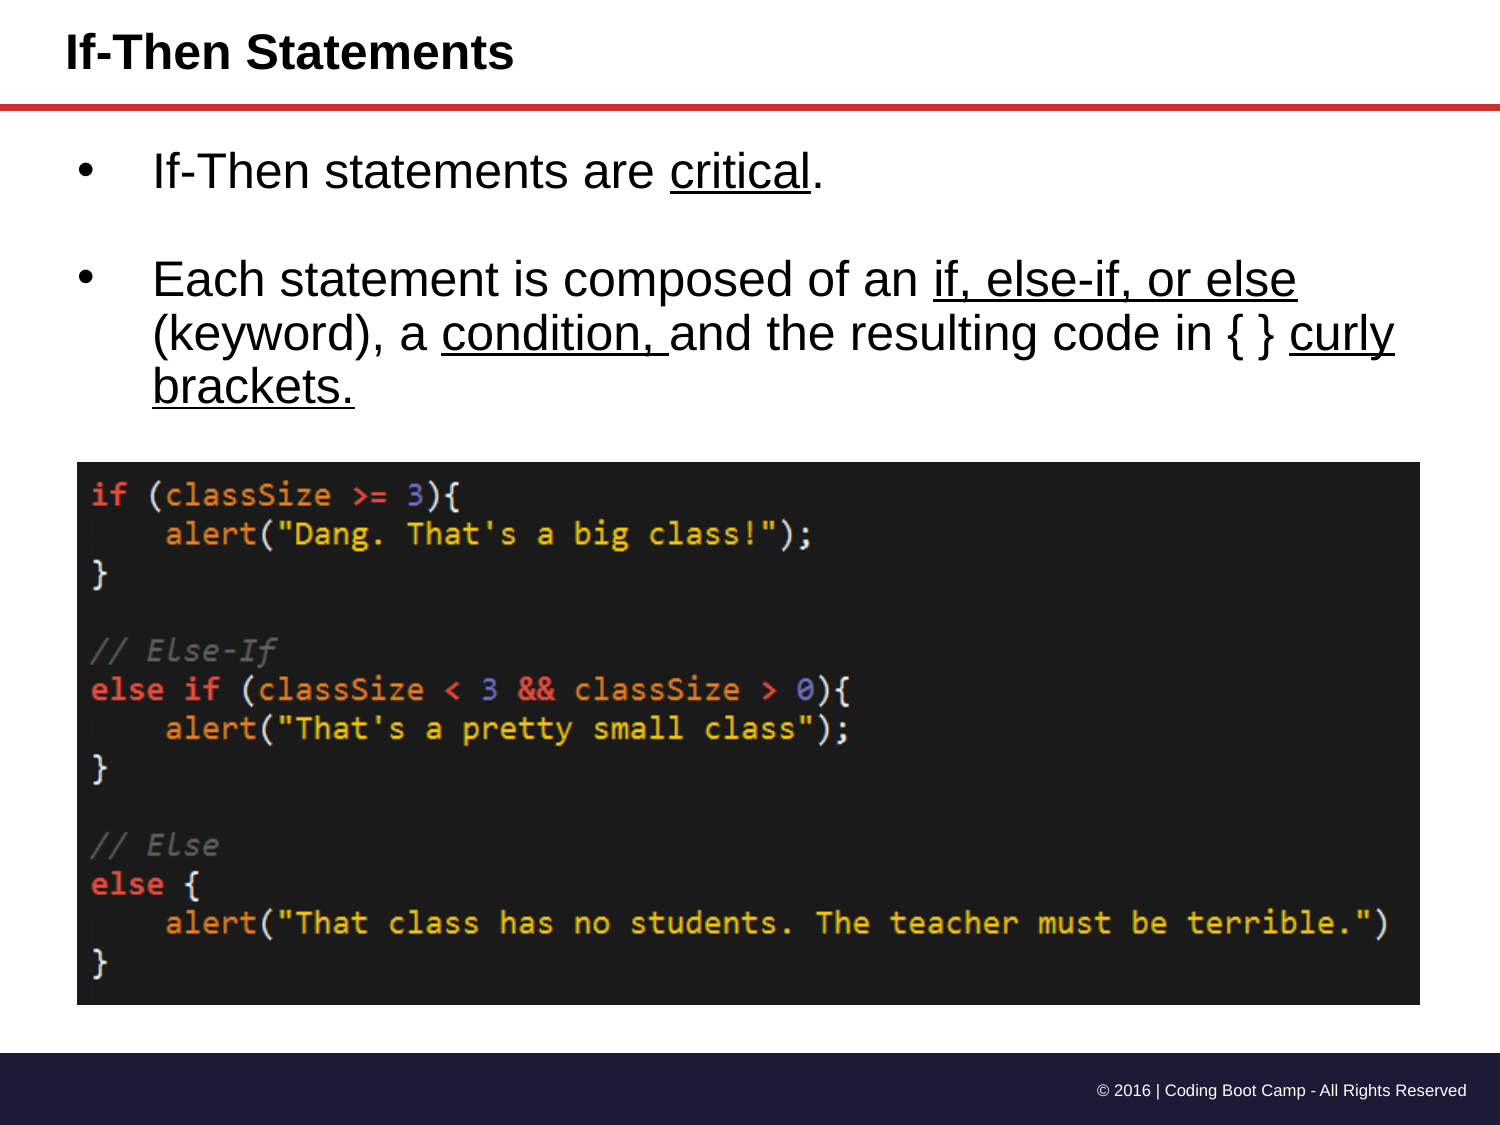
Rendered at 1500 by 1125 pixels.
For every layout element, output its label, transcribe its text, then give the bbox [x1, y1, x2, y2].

picture [77, 462, 1420, 1005]
text_box If-Then statements are critical. Each statement is composed of an if, else-if, or else (keyword), a condition, and the resulting code in { } curly brackets. [24, 137, 1463, 348]
title If-Then Statements [50, 0, 948, 108]
